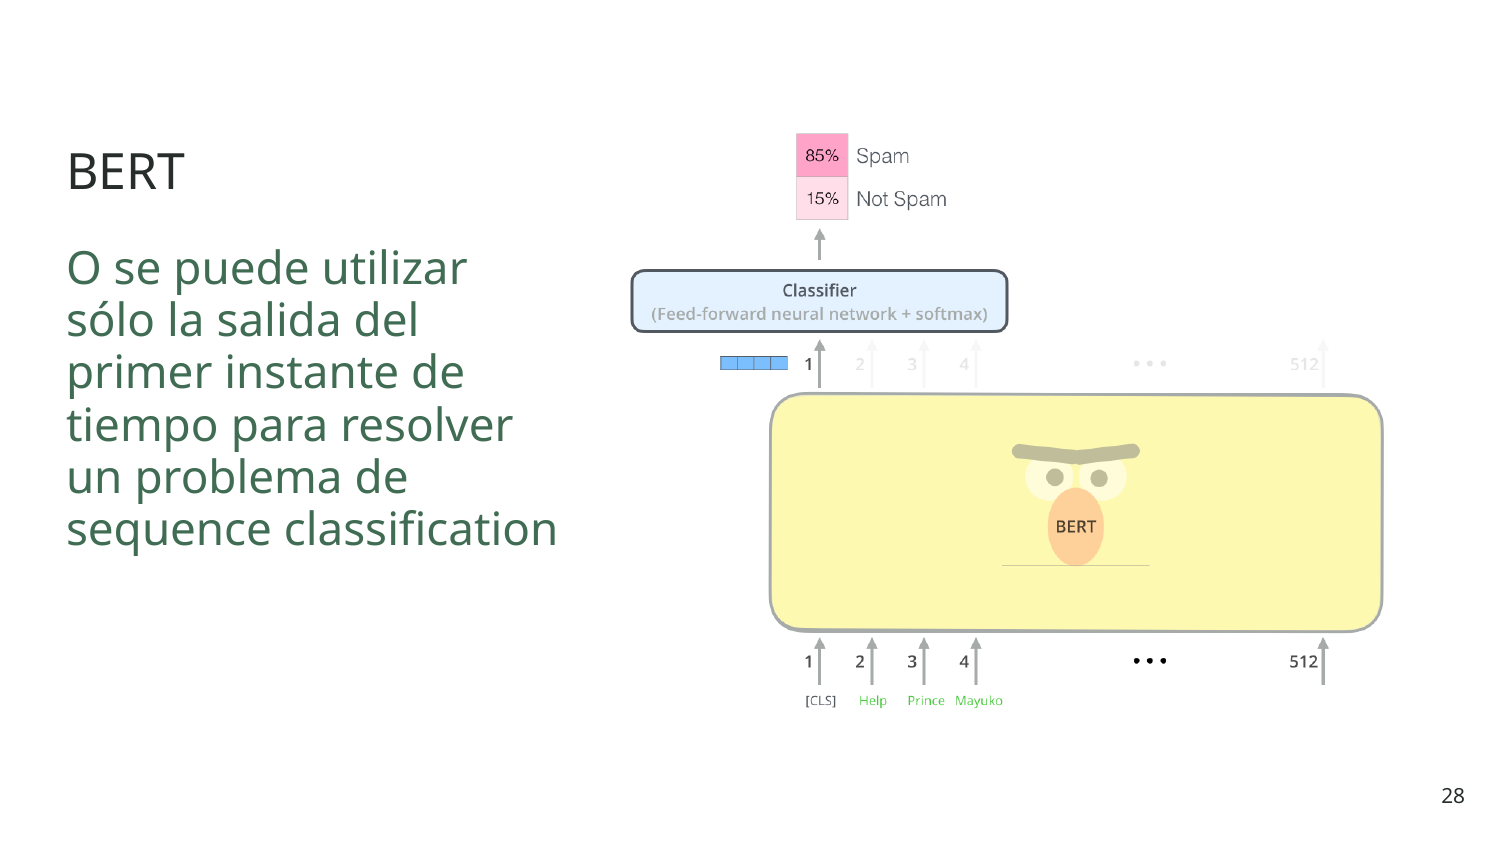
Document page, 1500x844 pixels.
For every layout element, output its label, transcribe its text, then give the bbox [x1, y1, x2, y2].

list O se puede utilizar sólo la salida del primer instante de tiempo para resolver un problema de sequence classification [51, 227, 577, 750]
picture [603, 123, 1443, 720]
title BERT [51, 91, 512, 216]
slide_number ‹#› [1389, 764, 1480, 830]
